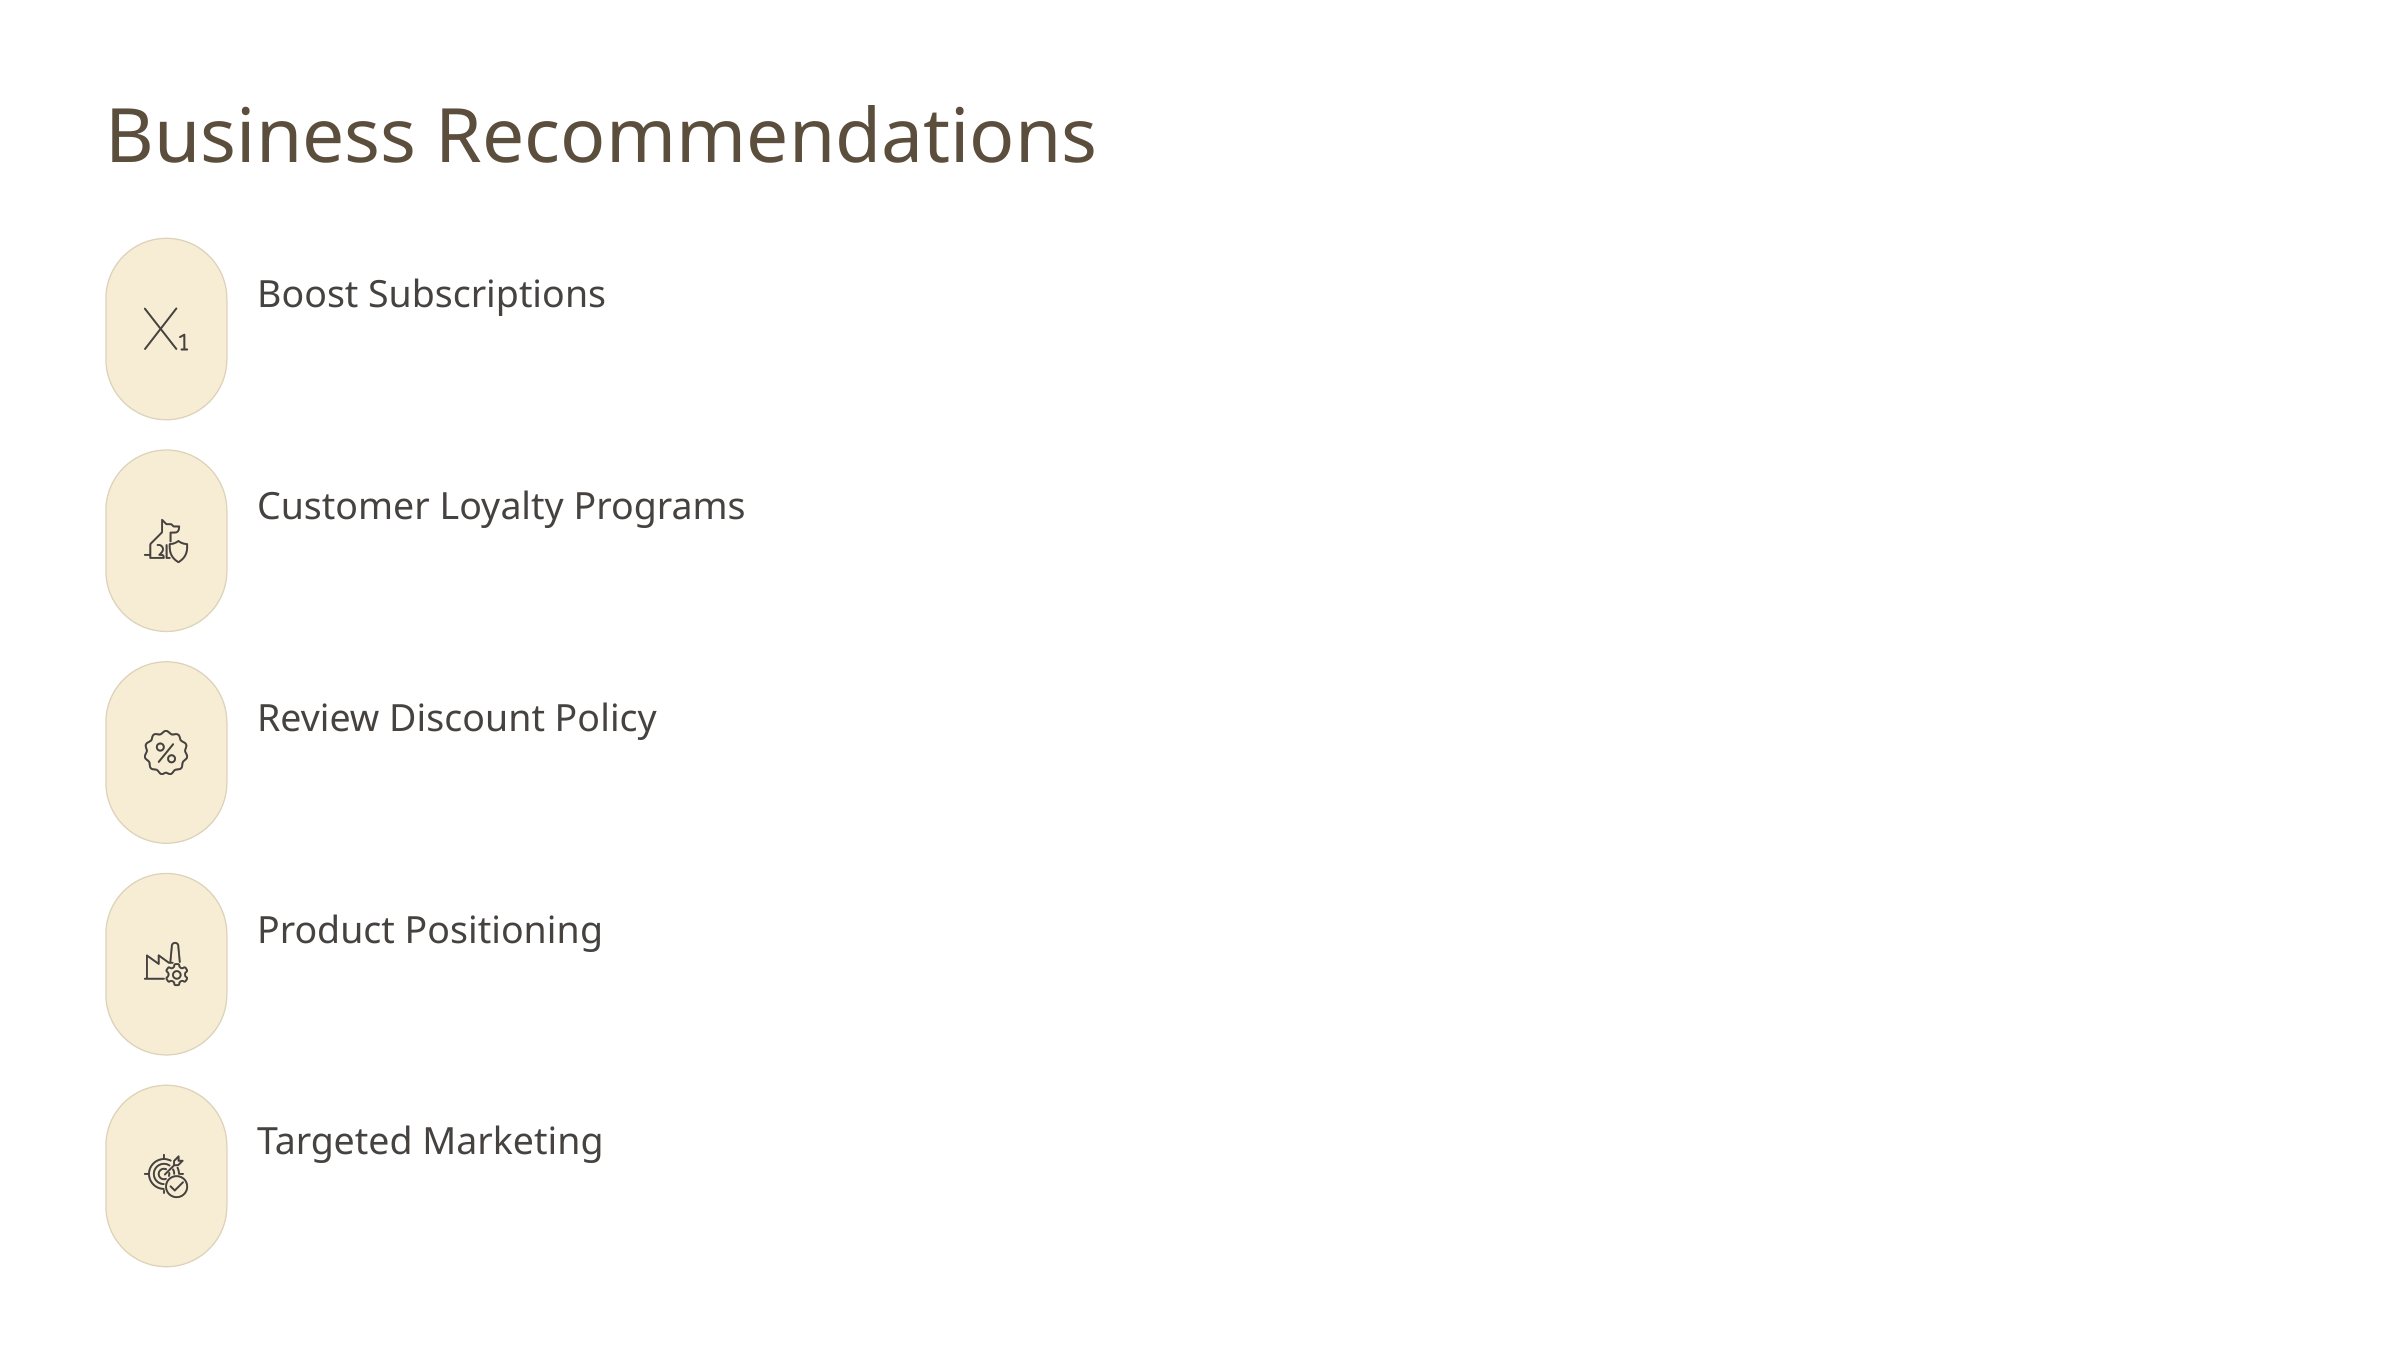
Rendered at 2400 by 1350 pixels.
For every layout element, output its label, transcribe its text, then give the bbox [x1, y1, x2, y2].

text_box Business Recommendations [105, 83, 1194, 178]
picture [143, 306, 189, 352]
text_box [105, 449, 227, 632]
text_box [105, 873, 227, 1055]
picture [143, 729, 189, 776]
text_box Product Positioning [257, 903, 641, 951]
text_box [105, 661, 227, 844]
text_box Review Discount Policy [257, 691, 712, 740]
picture [143, 941, 189, 987]
text_box Targeted Marketing [257, 1115, 639, 1163]
text_box [105, 1085, 227, 1267]
picture [143, 517, 189, 564]
picture [143, 1153, 189, 1199]
text_box Customer Loyalty Programs [257, 480, 804, 528]
text_box [105, 238, 227, 420]
text_box Boost Subscriptions [257, 268, 642, 316]
